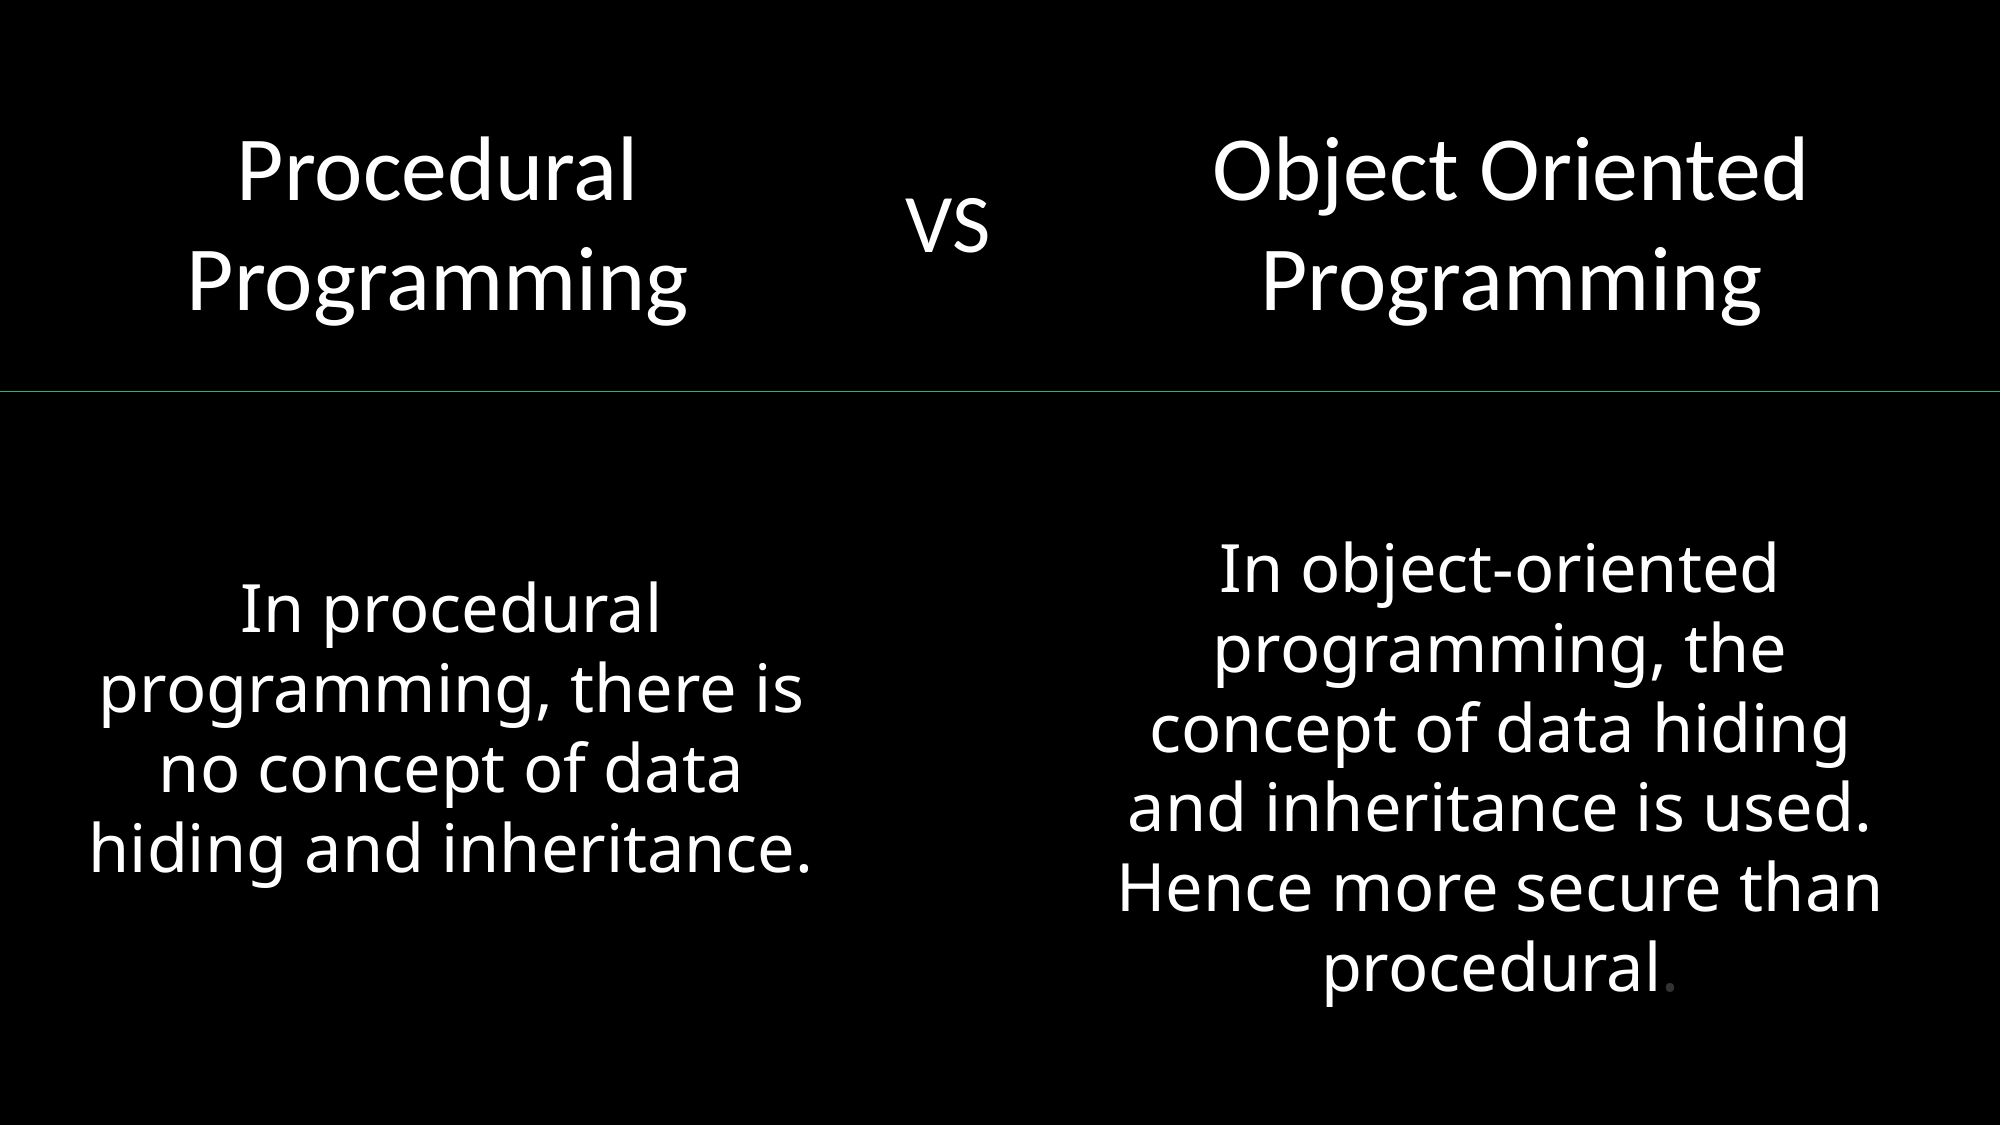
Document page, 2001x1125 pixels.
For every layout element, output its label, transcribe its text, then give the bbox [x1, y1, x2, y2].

text_box VS [890, 162, 1014, 277]
text_box Object Oriented Programming [1147, 101, 1876, 337]
text_box Procedural Programming [0, 101, 905, 337]
text_box In object-oriented programming, the concept of data hiding and inheritance is used. Hence more secure than procedural. [1087, 518, 1914, 1013]
text_box In procedural programming, there is no concept of data hiding and inheritance. [69, 558, 835, 893]
